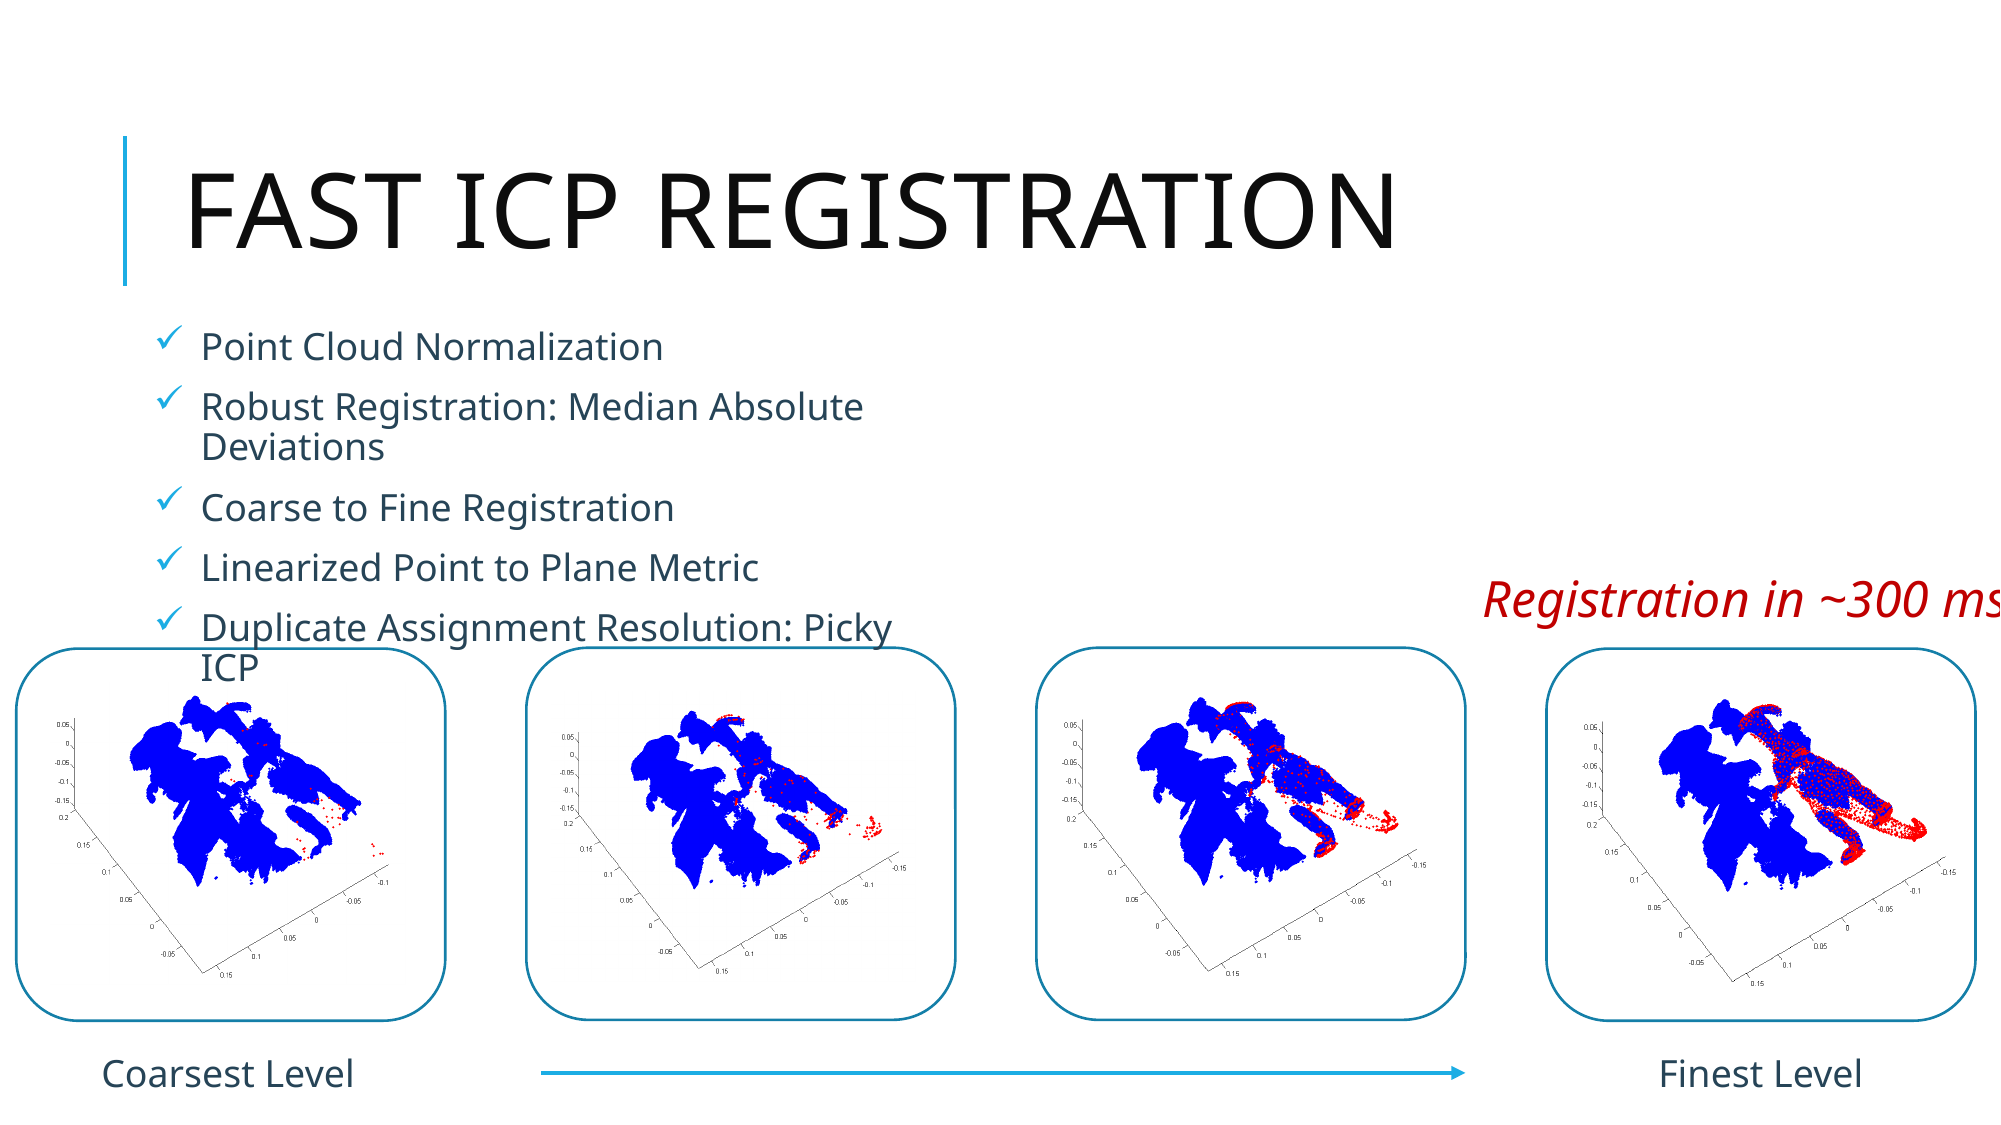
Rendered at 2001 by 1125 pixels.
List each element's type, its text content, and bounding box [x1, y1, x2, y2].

text_box Registration in ~300 ms [1467, 560, 2000, 636]
text_box [526, 658, 957, 1022]
picture [1580, 682, 1968, 992]
text_box Coarsest Level [86, 1042, 370, 1103]
picture [1061, 687, 1436, 983]
text_box [1035, 646, 1467, 1022]
text_box [1545, 647, 1969, 1023]
text_box [14, 647, 445, 1023]
list Point Cloud Normalization Robust Registration: Median Absolute Deviations Coarse to Fine Registration Linearized Point to Plane Metric Duplicate Assignment Resolution: Picky ICP [146, 320, 931, 973]
picture [551, 691, 917, 982]
title FAST ICP REGISTRATION [168, 96, 1763, 342]
text_box Finest Level [1643, 1042, 1879, 1103]
picture [50, 682, 406, 985]
